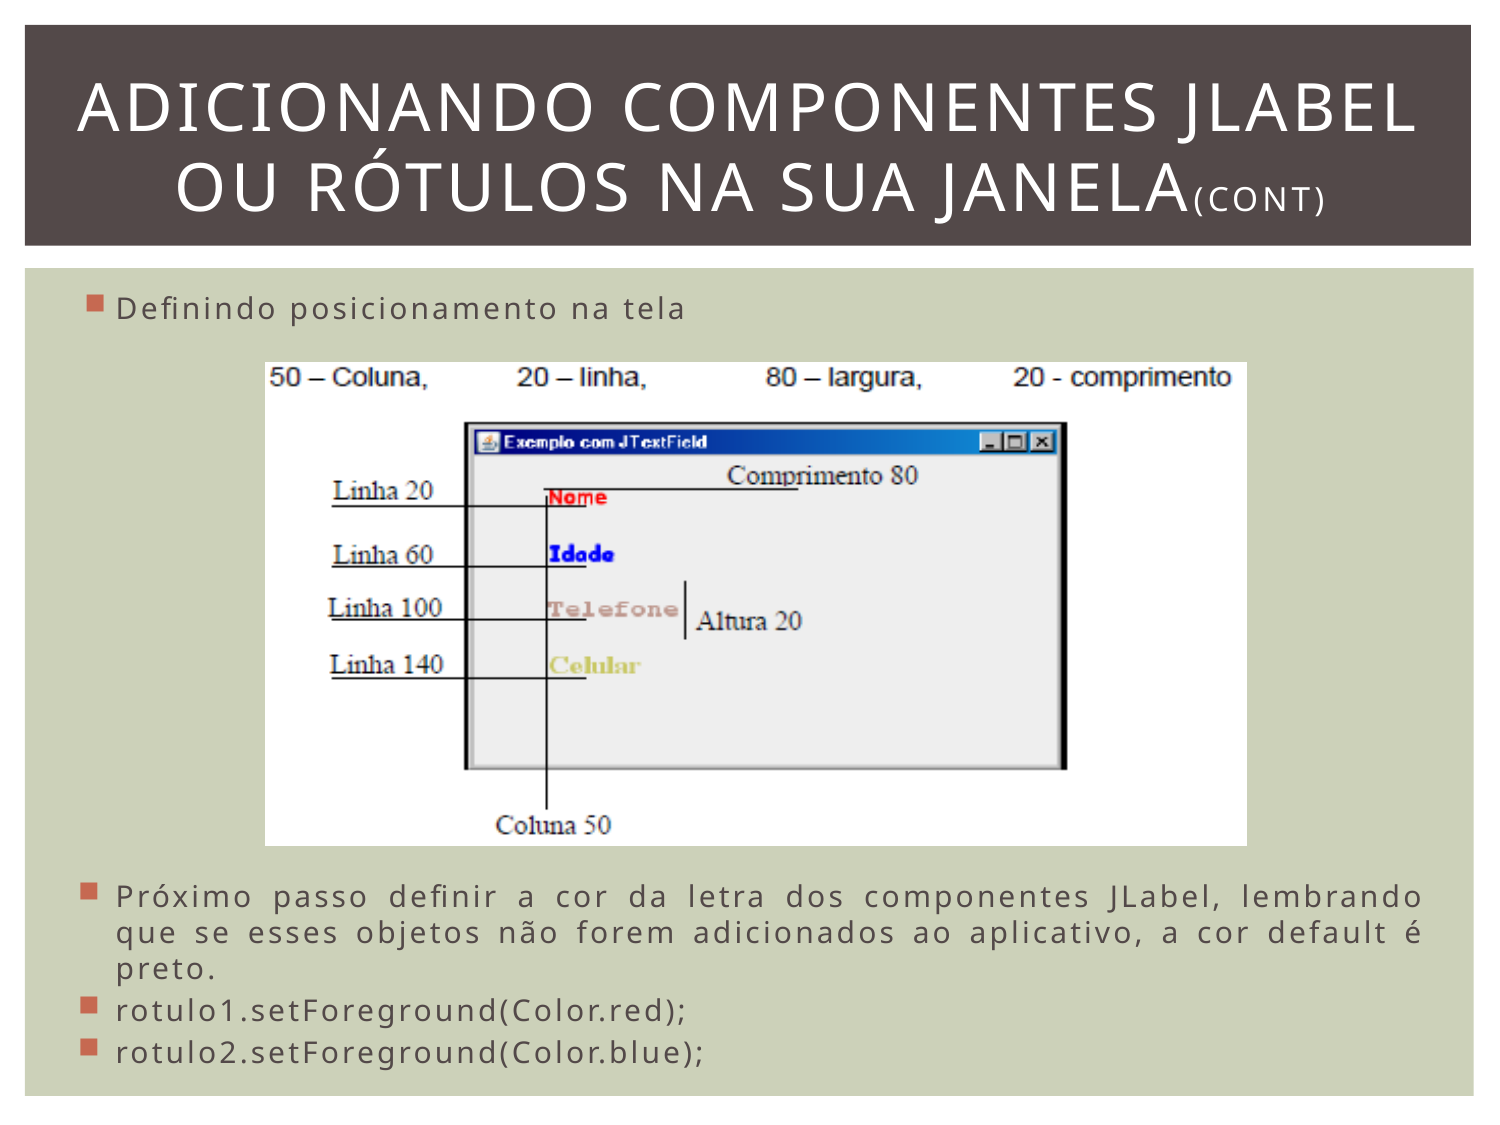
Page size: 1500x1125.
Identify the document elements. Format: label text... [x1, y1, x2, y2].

picture [265, 362, 1247, 847]
list Definindo posicionamento na tela Próximo passo definir a cor da letra dos componentes JLabel, lembrando que se esses objetos não forem adicionados ao aplicativo, a cor default é preto. rotulo1.setForeground(Color.red); rotulo2.setForeground(Color.blue); [62, 281, 1442, 1083]
title Adicionando componentes JLabel ou rótulos na sua janela(cont) [62, 58, 1438, 232]
